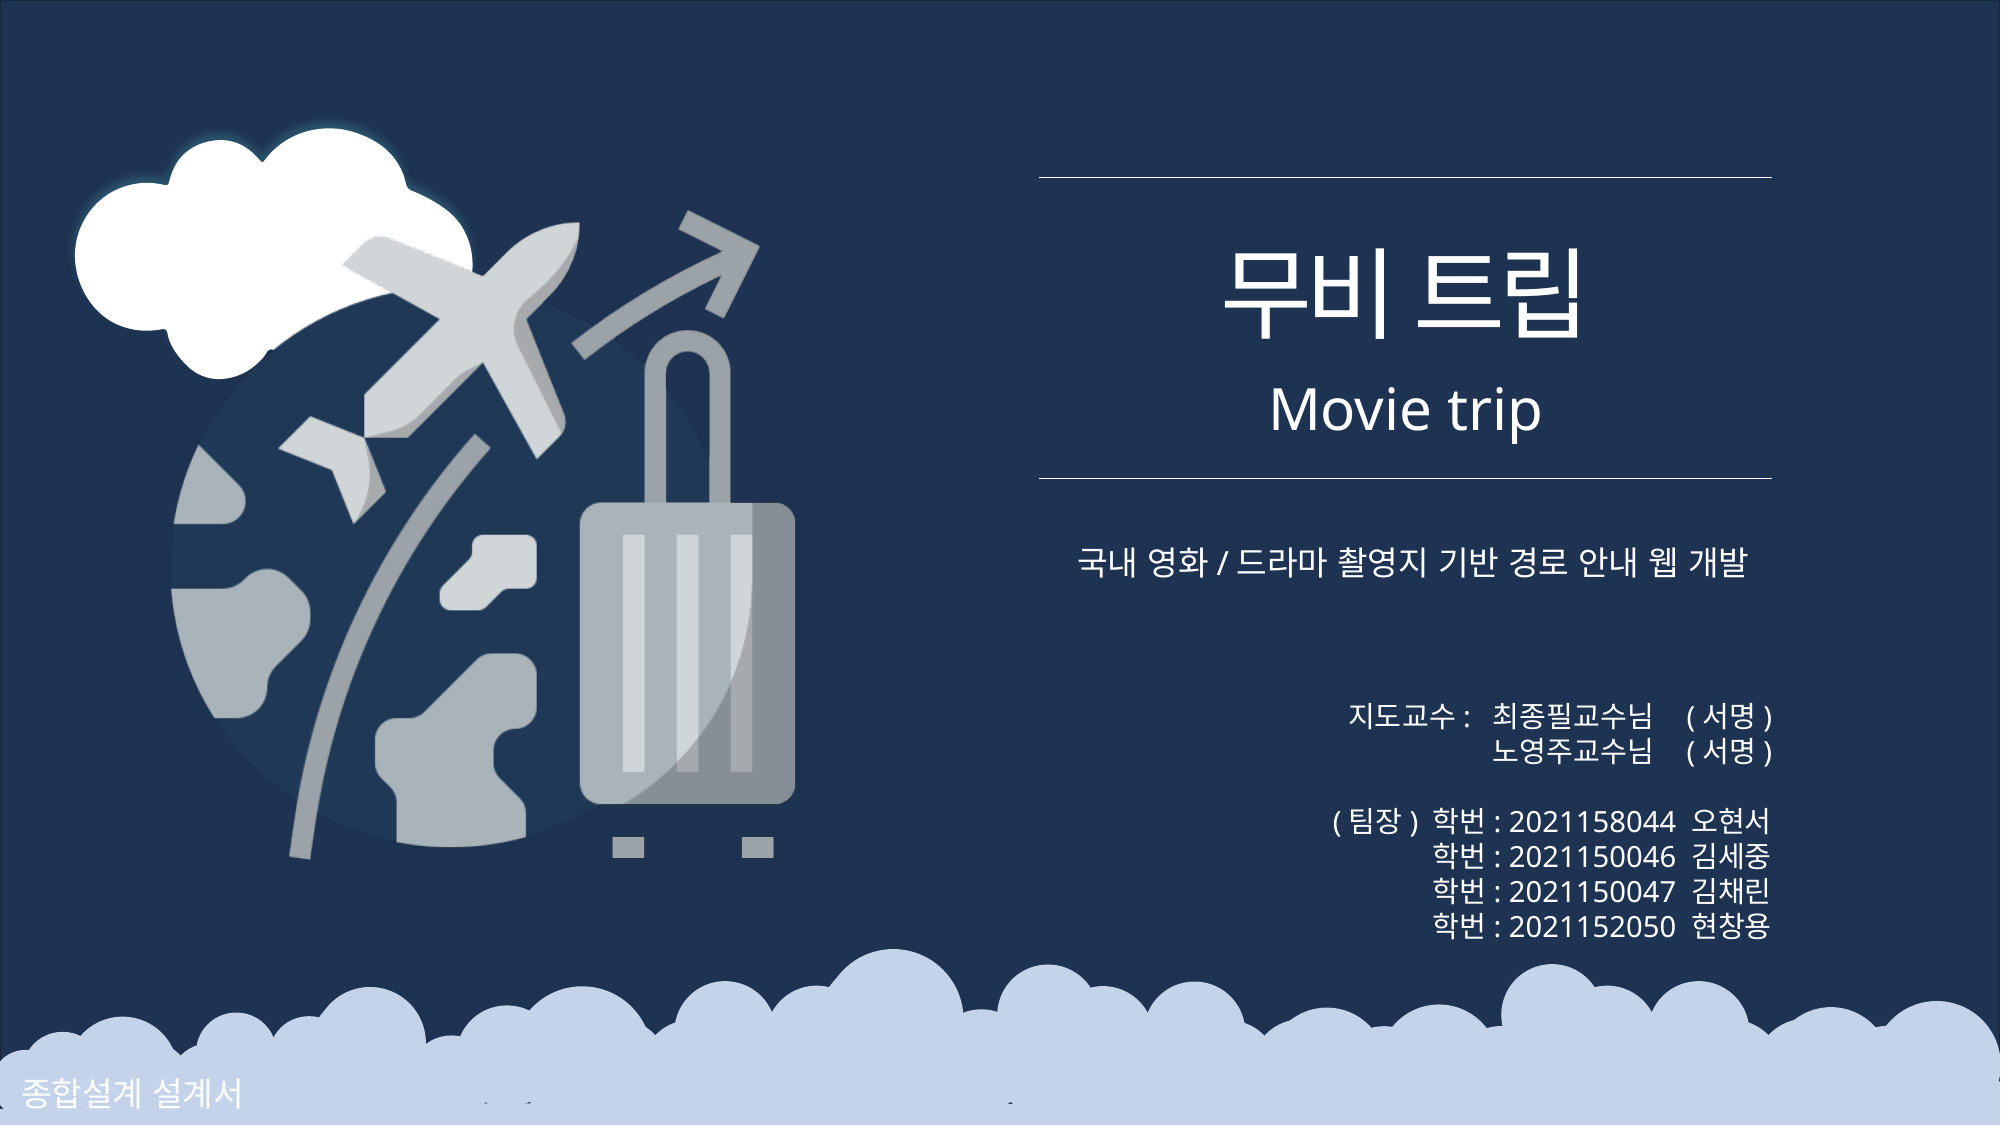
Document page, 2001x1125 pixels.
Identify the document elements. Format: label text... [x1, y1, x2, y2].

text_box [74, 128, 411, 331]
text_box Movie trip [1253, 364, 1558, 450]
picture [138, 190, 828, 880]
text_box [0, 949, 2000, 1125]
text_box [0, 0, 2000, 949]
text_box 무비 트립 [1205, 224, 1606, 359]
text_box 국내 영화/드라마 촬영지 기반 경로 안내 웹 개발 [1062, 534, 1765, 590]
text_box 지도교수: 최종필교수님 (서명) 노영주교수님 (서명) (팀장) 학번: 2021158044 오현서 학번: 2021150046 김세중 학번: 2021150047 김채린 학번: 2021152050 현창용 [1242, 691, 1787, 949]
